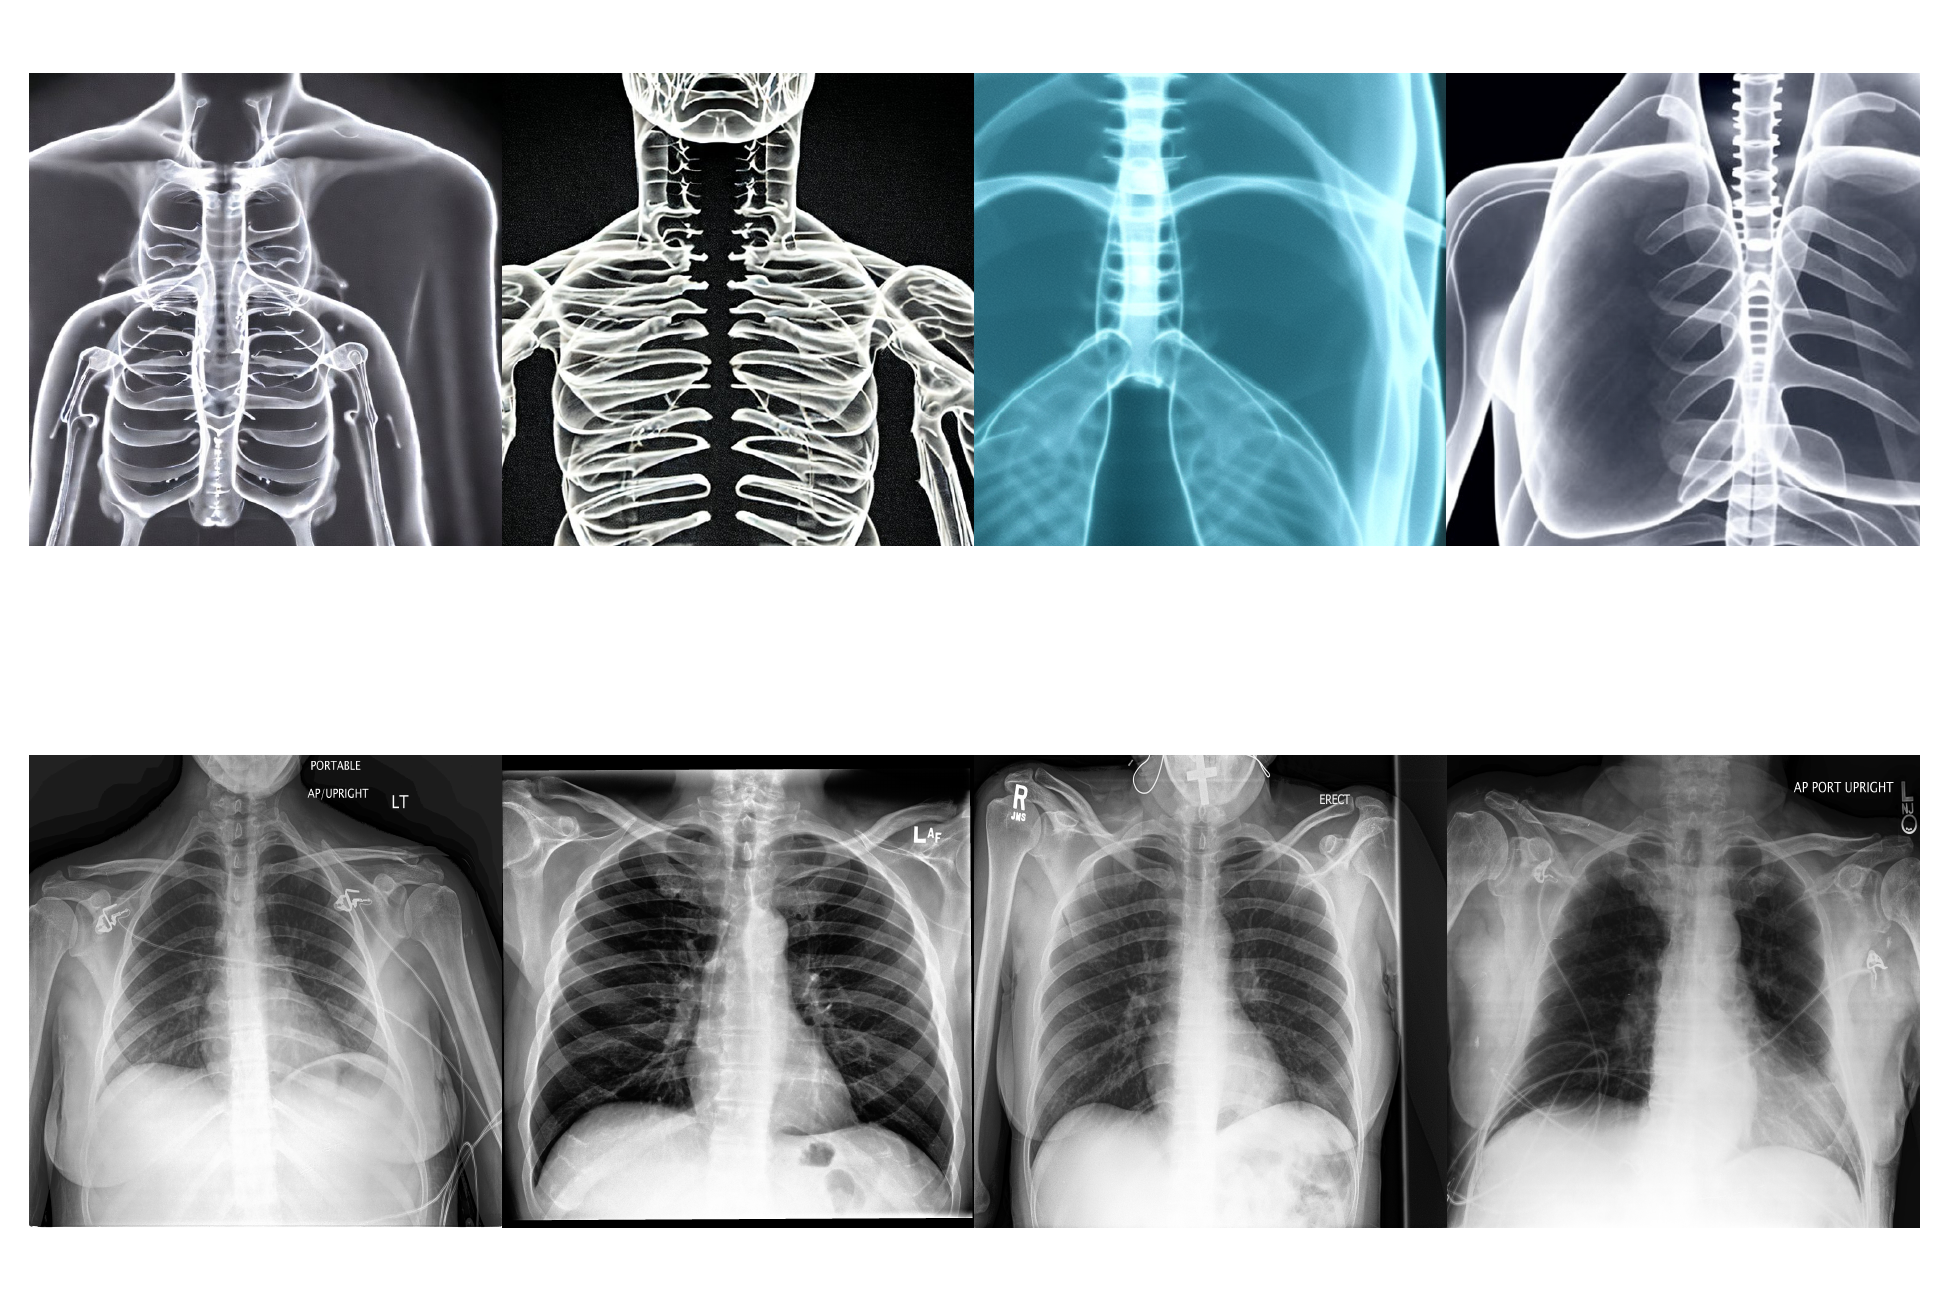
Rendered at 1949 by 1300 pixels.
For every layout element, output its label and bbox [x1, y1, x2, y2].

picture [29, 73, 1920, 546]
picture [29, 755, 1920, 1228]
